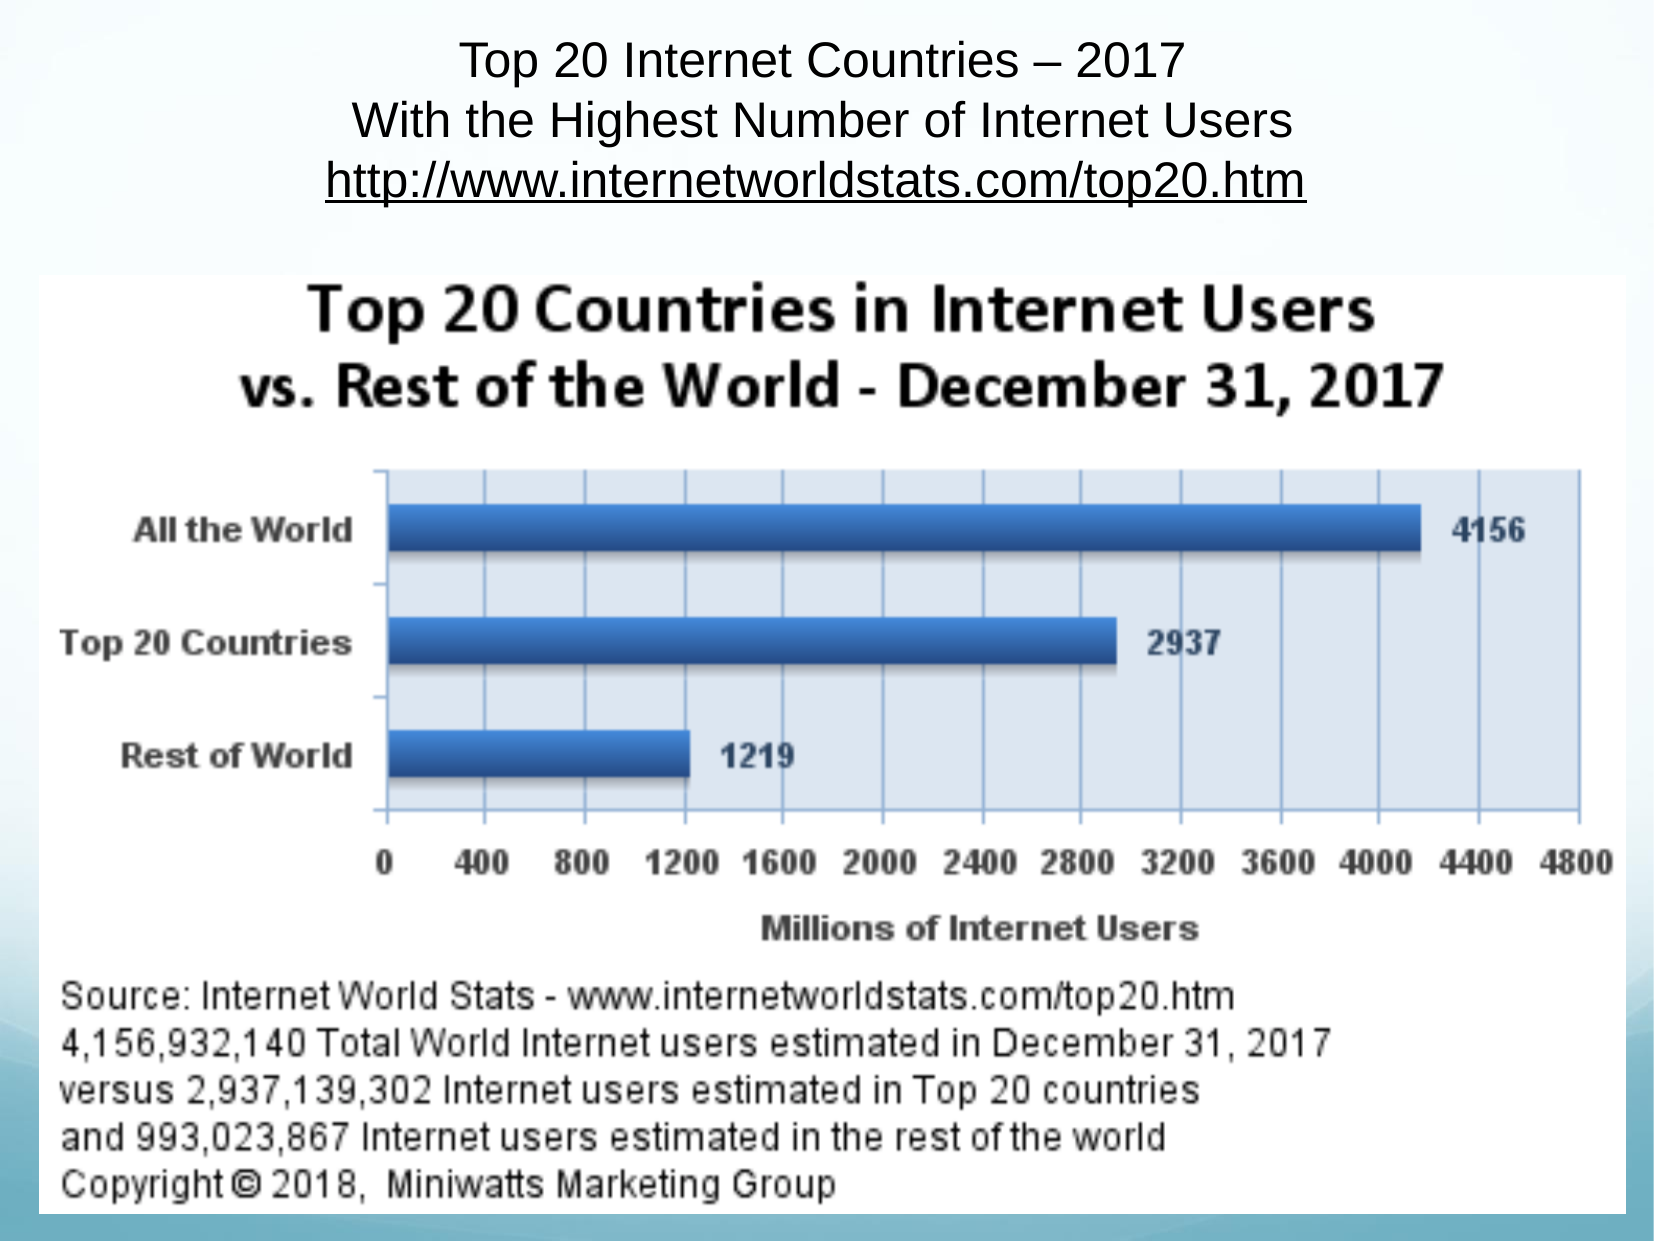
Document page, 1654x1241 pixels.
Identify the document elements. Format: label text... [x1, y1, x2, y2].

text_box Top 20 Internet Countries – 2017 With the Highest Number of Internet Users http://www.internetworldstats.com/top20.htm [106, 20, 1540, 215]
picture [0, 0, 1654, 1241]
